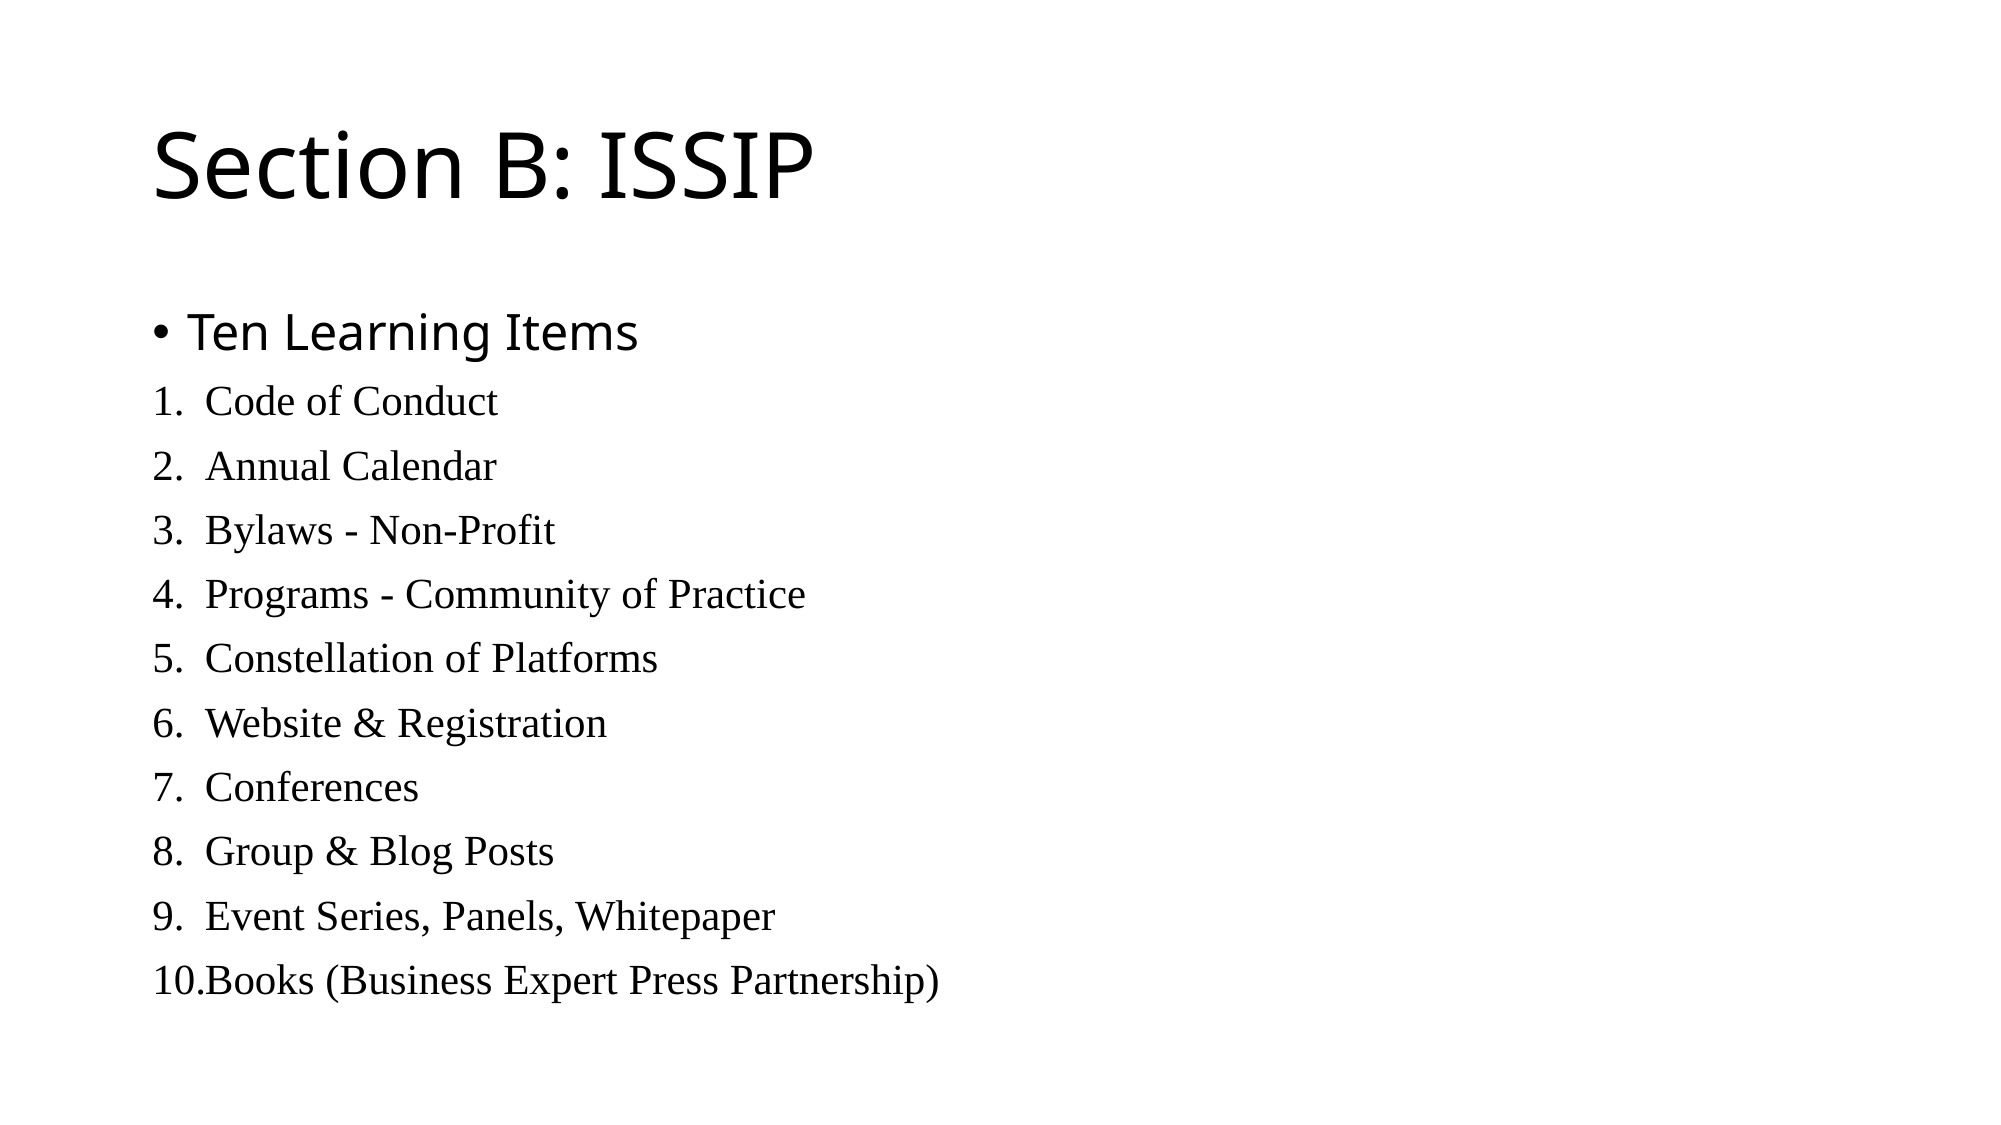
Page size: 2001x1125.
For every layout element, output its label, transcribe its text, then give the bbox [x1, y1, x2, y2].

title Section B: ISSIP [137, 59, 1863, 278]
list Ten Learning Items Code of Conduct Annual Calendar Bylaws - Non-Profit Programs - Community of Practice Constellation of Platforms Website & Registration Conferences Group & Blog Posts Event Series, Panels, Whitepaper Books (Business Expert Press Partnership) [137, 299, 1863, 1014]
